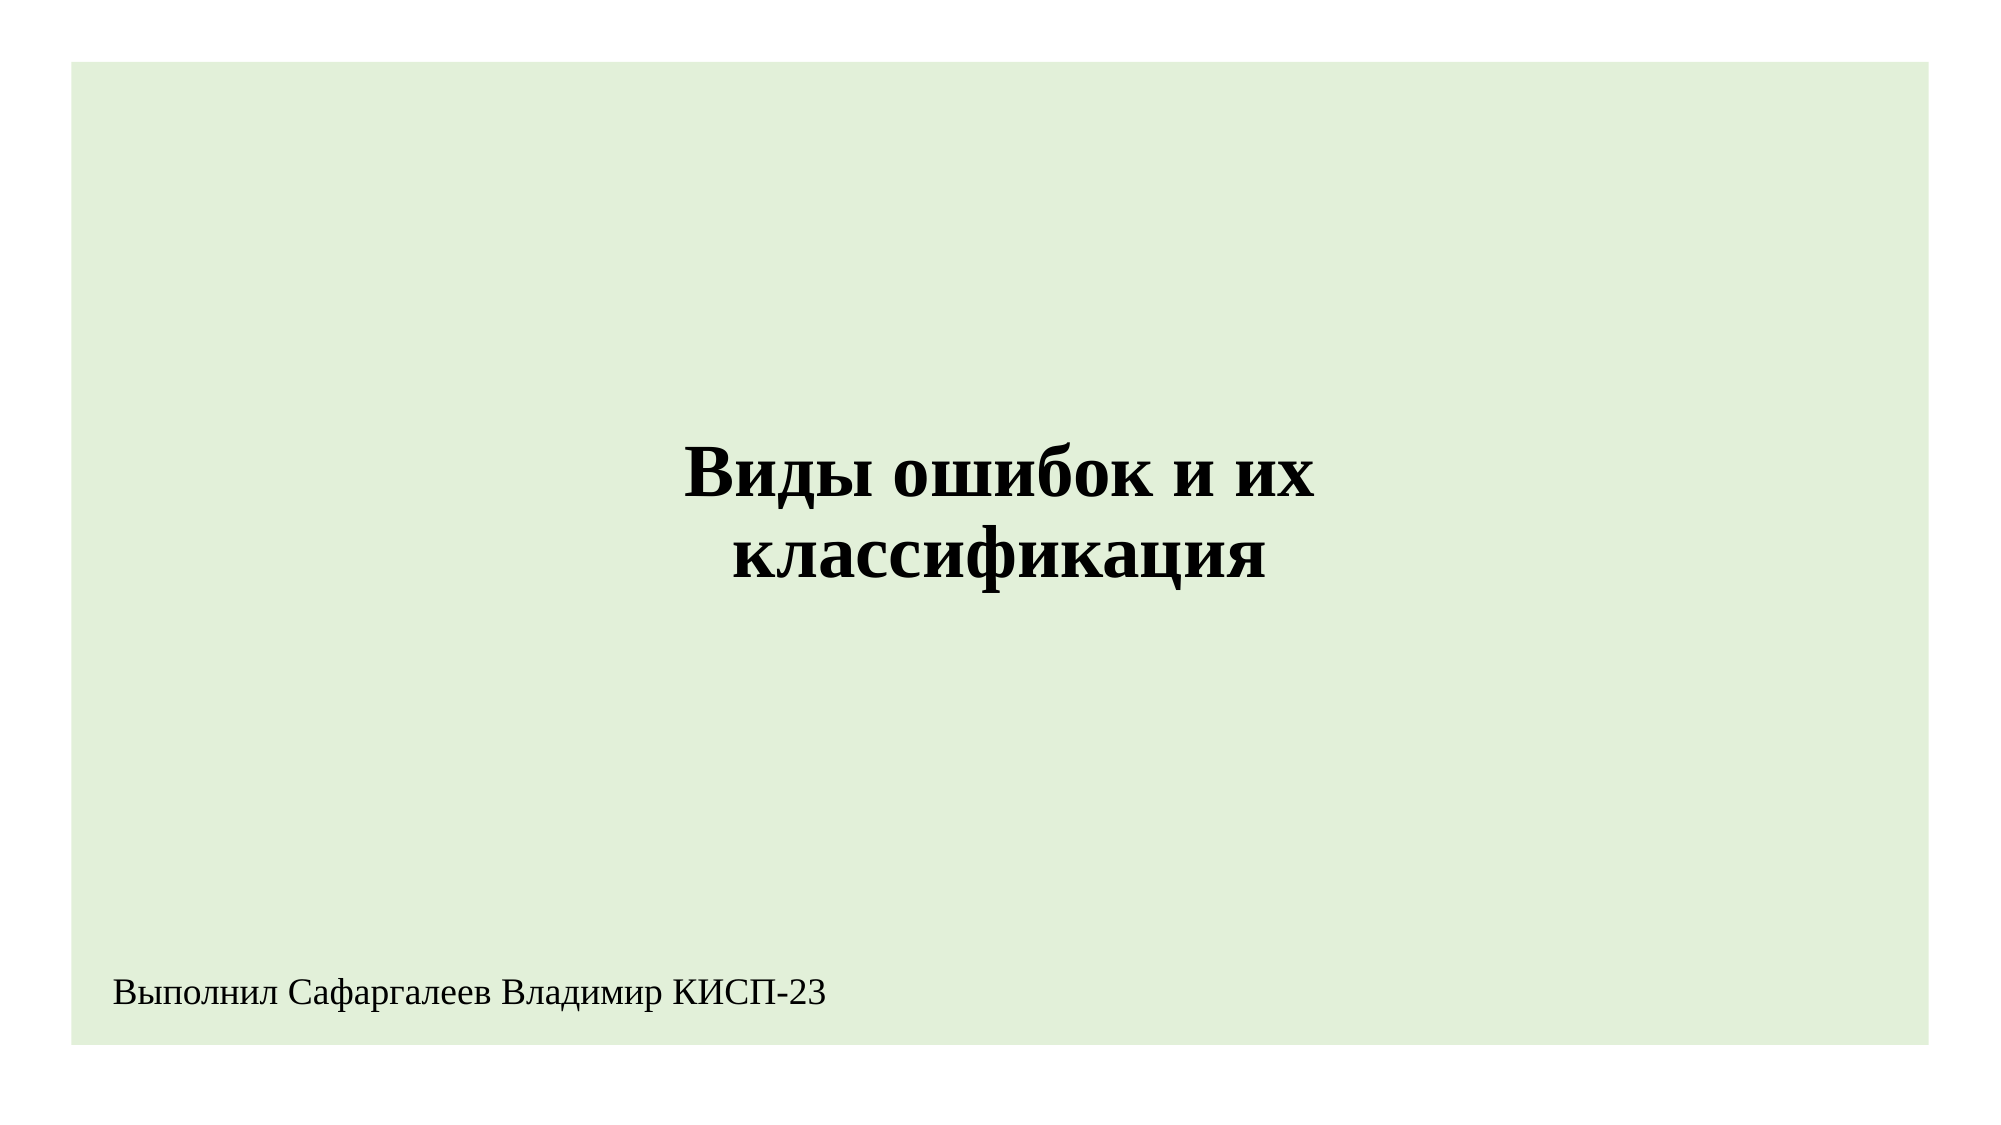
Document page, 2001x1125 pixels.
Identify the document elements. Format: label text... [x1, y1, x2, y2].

title Виды ошибок и их классификация [581, 424, 1419, 668]
text_box Выполнил Сафаргалеев Владимир КИСП-23 [97, 959, 843, 1020]
